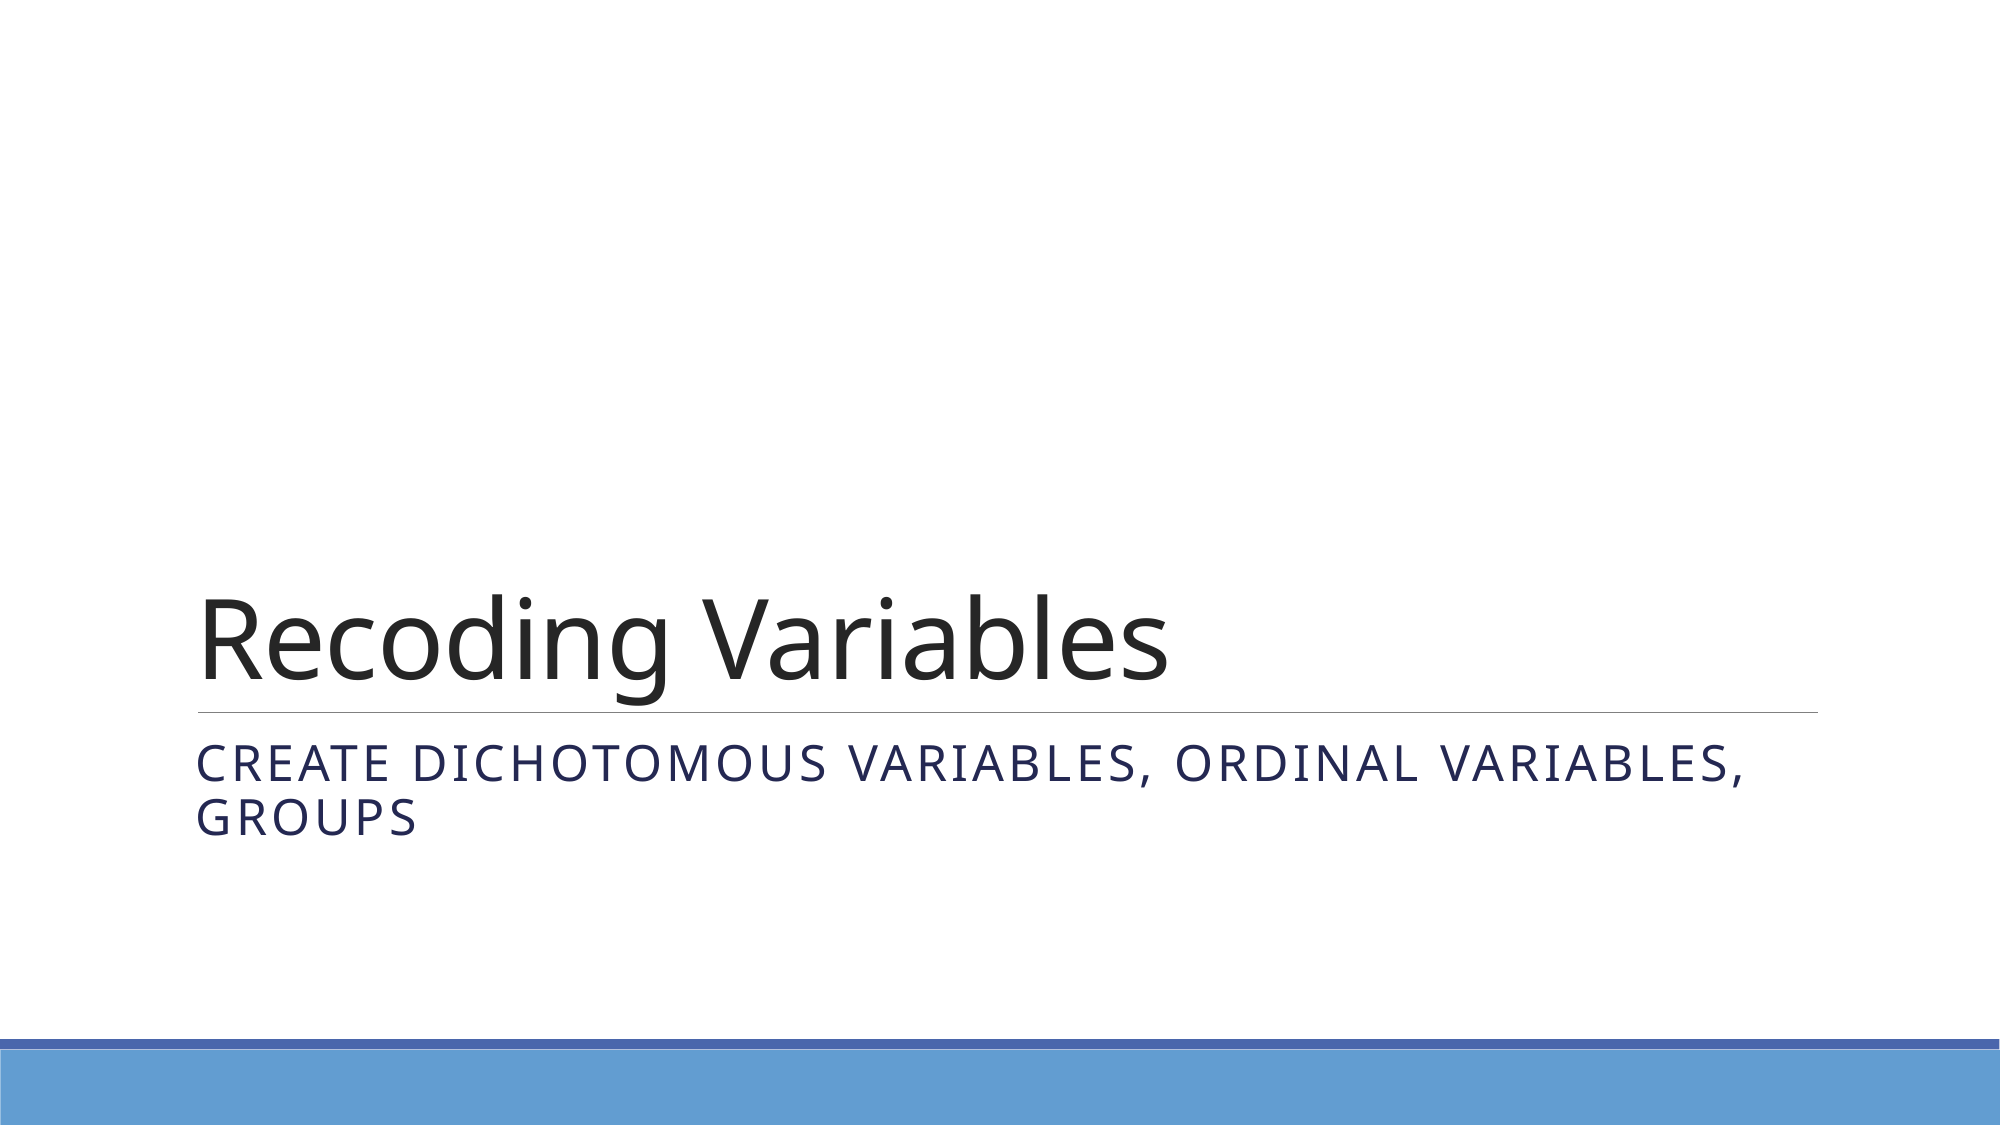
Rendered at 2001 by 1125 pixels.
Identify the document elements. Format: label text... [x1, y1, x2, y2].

title Recoding Variables [180, 124, 1830, 710]
subtitle Create dichotomous variables, ordinal variables, groups [180, 730, 1831, 919]
